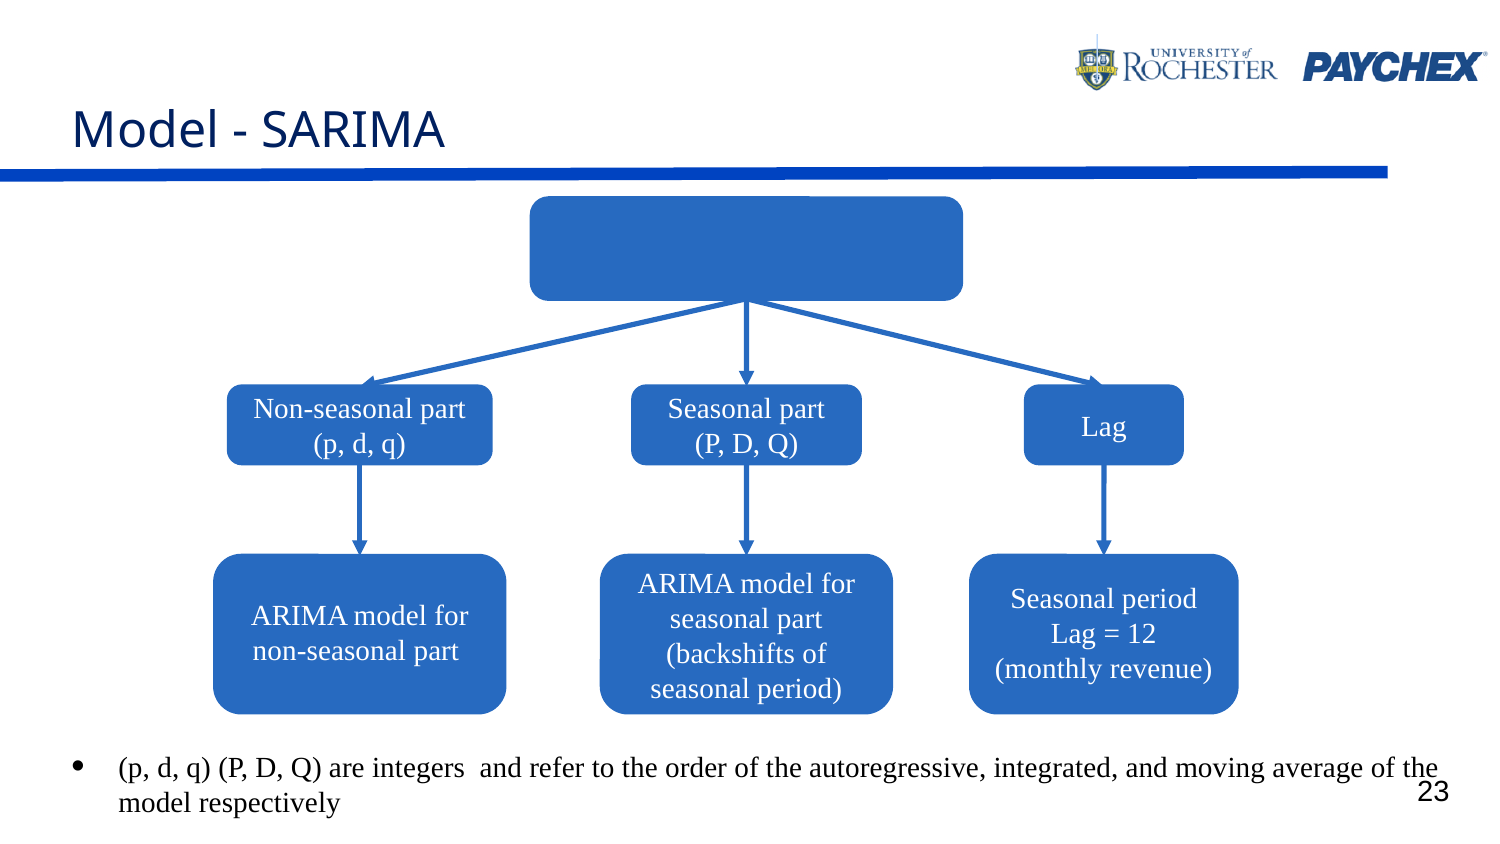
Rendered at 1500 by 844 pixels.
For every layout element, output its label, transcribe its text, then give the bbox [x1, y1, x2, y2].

text_box Seasonal period Lag = 12 (monthly revenue) [969, 553, 1239, 715]
text_box ARIMA model for non-seasonal part [213, 553, 507, 715]
text_box Non-seasonal part (p, d, q) [226, 384, 493, 466]
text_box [0, 171, 1388, 176]
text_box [359, 298, 745, 387]
text_box Seasonal part (P, D, Q) [631, 396, 862, 466]
text_box 23 [1402, 764, 1493, 830]
picture [1030, 0, 1500, 100]
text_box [746, 298, 1105, 387]
text_box ARIMA model for seasonal part (backshifts of seasonal period) [599, 553, 894, 715]
text_box Lag [1023, 384, 1184, 466]
title Model - SARIMA [56, 3, 1388, 168]
